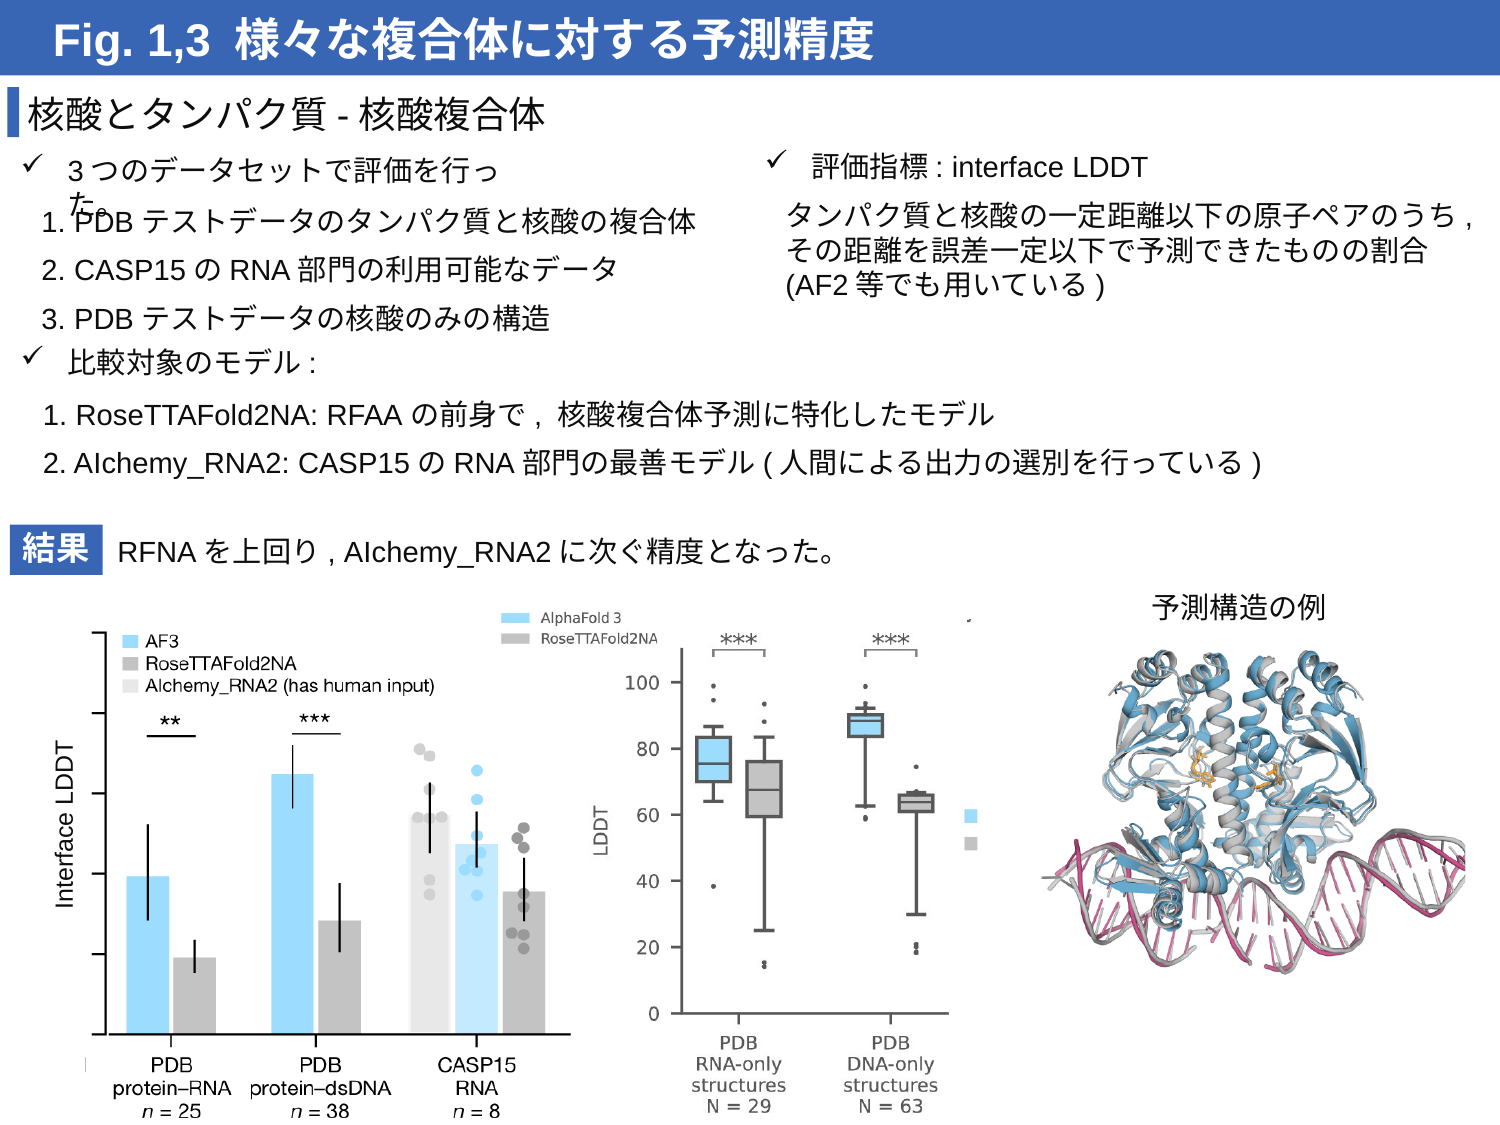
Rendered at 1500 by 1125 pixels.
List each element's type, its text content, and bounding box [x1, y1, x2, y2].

text_box 3つのデータセットで評価を行った。 [5, 144, 543, 230]
text_box [6, 86, 20, 138]
text_box 結果 [9, 524, 104, 576]
picture [1022, 649, 1471, 985]
text_box 1. RoseTTAFold2NA: RFAAの前身で, 核酸複合体予測に特化したモデル [28, 388, 1023, 436]
text_box 1. PDBテストデータのタンパク質と核酸の複合体 [26, 195, 770, 244]
text_box 評価指標: interface LDDT [749, 140, 1175, 191]
text_box 3. PDBテストデータの核酸のみの構造 [26, 292, 1022, 343]
text_box 2. CASP15のRNA部門の利用可能なデータ [26, 244, 770, 292]
text_box 核酸とタンパク質-核酸複合体 [13, 83, 1464, 144]
text_box 比較対象のモデル: [5, 337, 543, 387]
text_box 2. AIchemy_RNA2: CASP15のRNA部門の最善モデル(人間による出力の選別を行っている) [28, 436, 1386, 487]
picture [495, 606, 978, 1125]
text_box Fig. 1,3 様々な複合体に対する予測精度 [0, 0, 1500, 76]
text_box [40, 624, 577, 1125]
text_box 予測構造の例 [1092, 582, 1386, 632]
text_box RFNAを上回り, AIchemy_RNA2に次ぐ精度となった。 [104, 525, 853, 576]
text_box タンパク質と核酸の一定距離以下の原子ペアのうち, その距離を誤差一定以下で予測できたものの割合 (AF2等でも用いている) [770, 189, 1494, 310]
